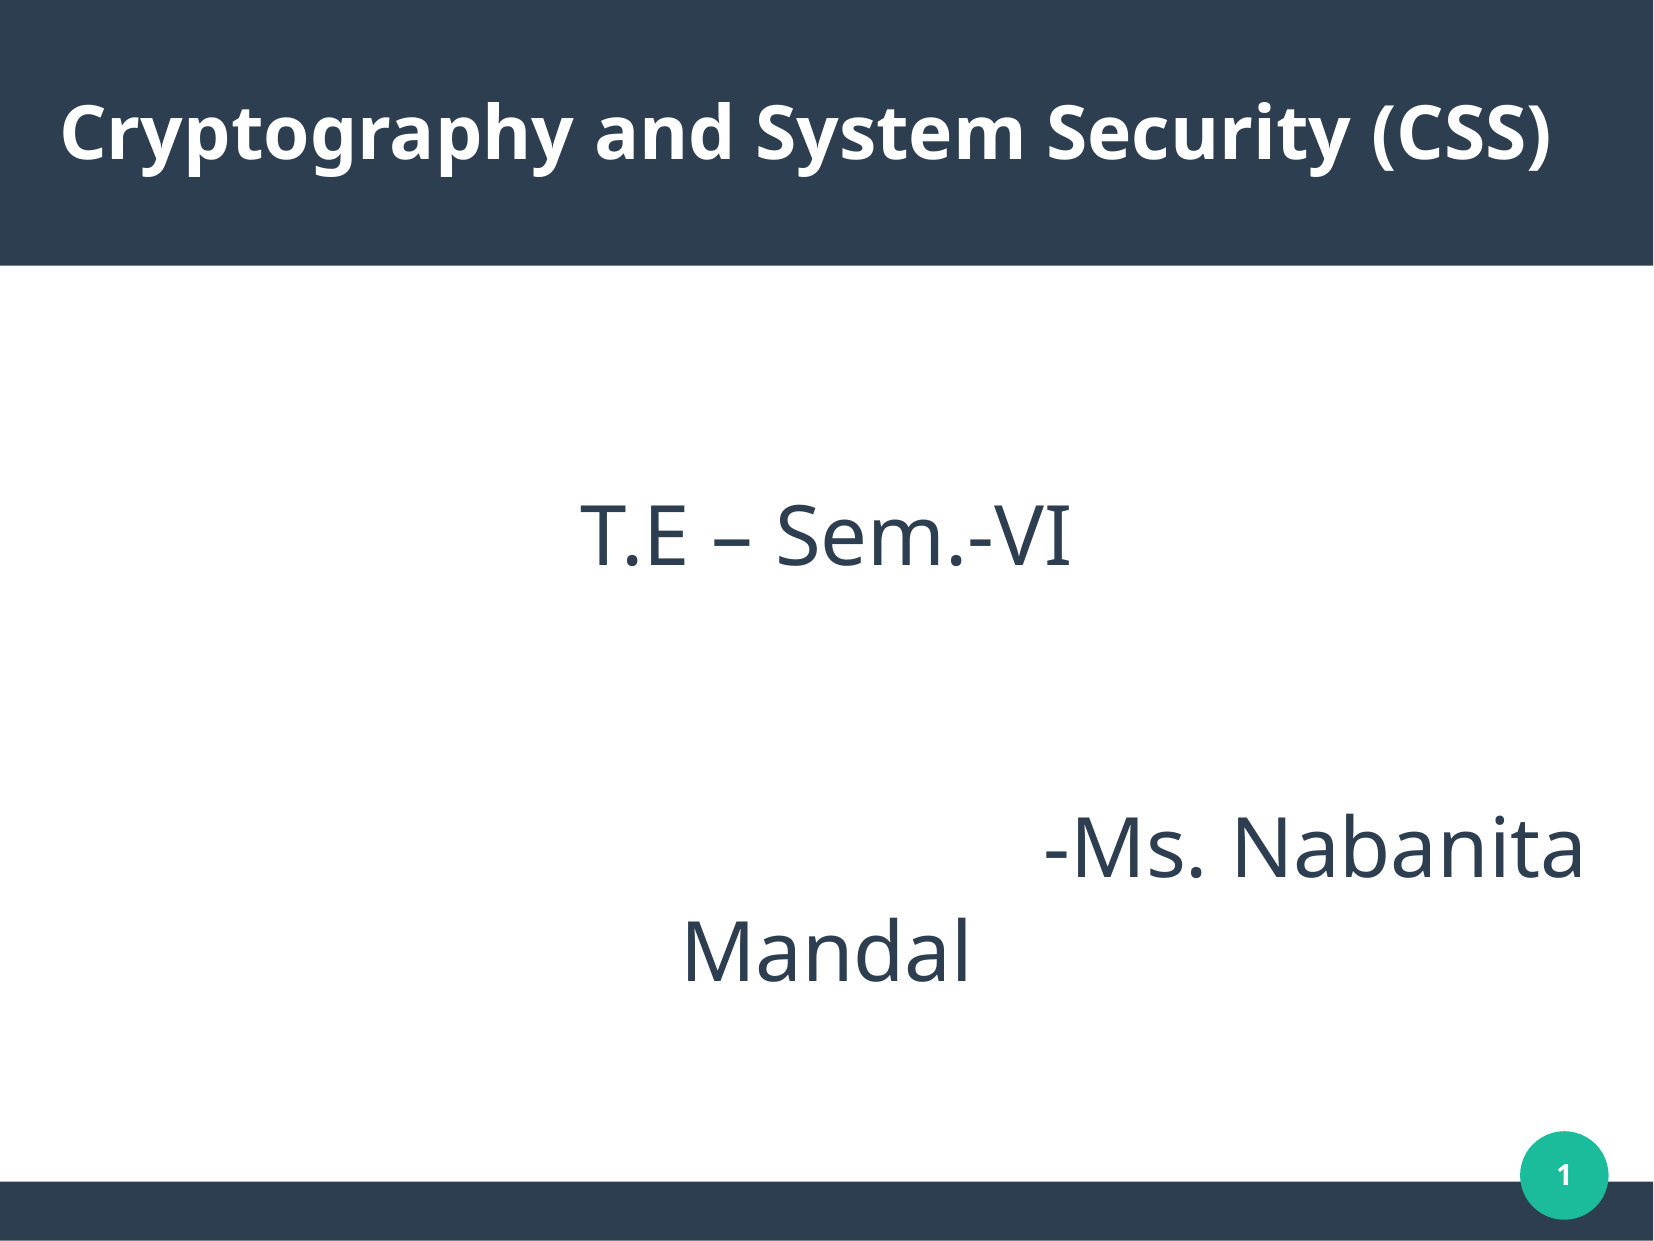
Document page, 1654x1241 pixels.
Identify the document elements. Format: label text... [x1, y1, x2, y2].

slide_number 1 [1505, 1116, 1624, 1235]
subtitle T.E – Sem.-VI -Ms. Nabanita Mandal [59, 324, 1594, 1152]
title Cryptography and System Security (CSS) [59, 49, 1594, 207]
